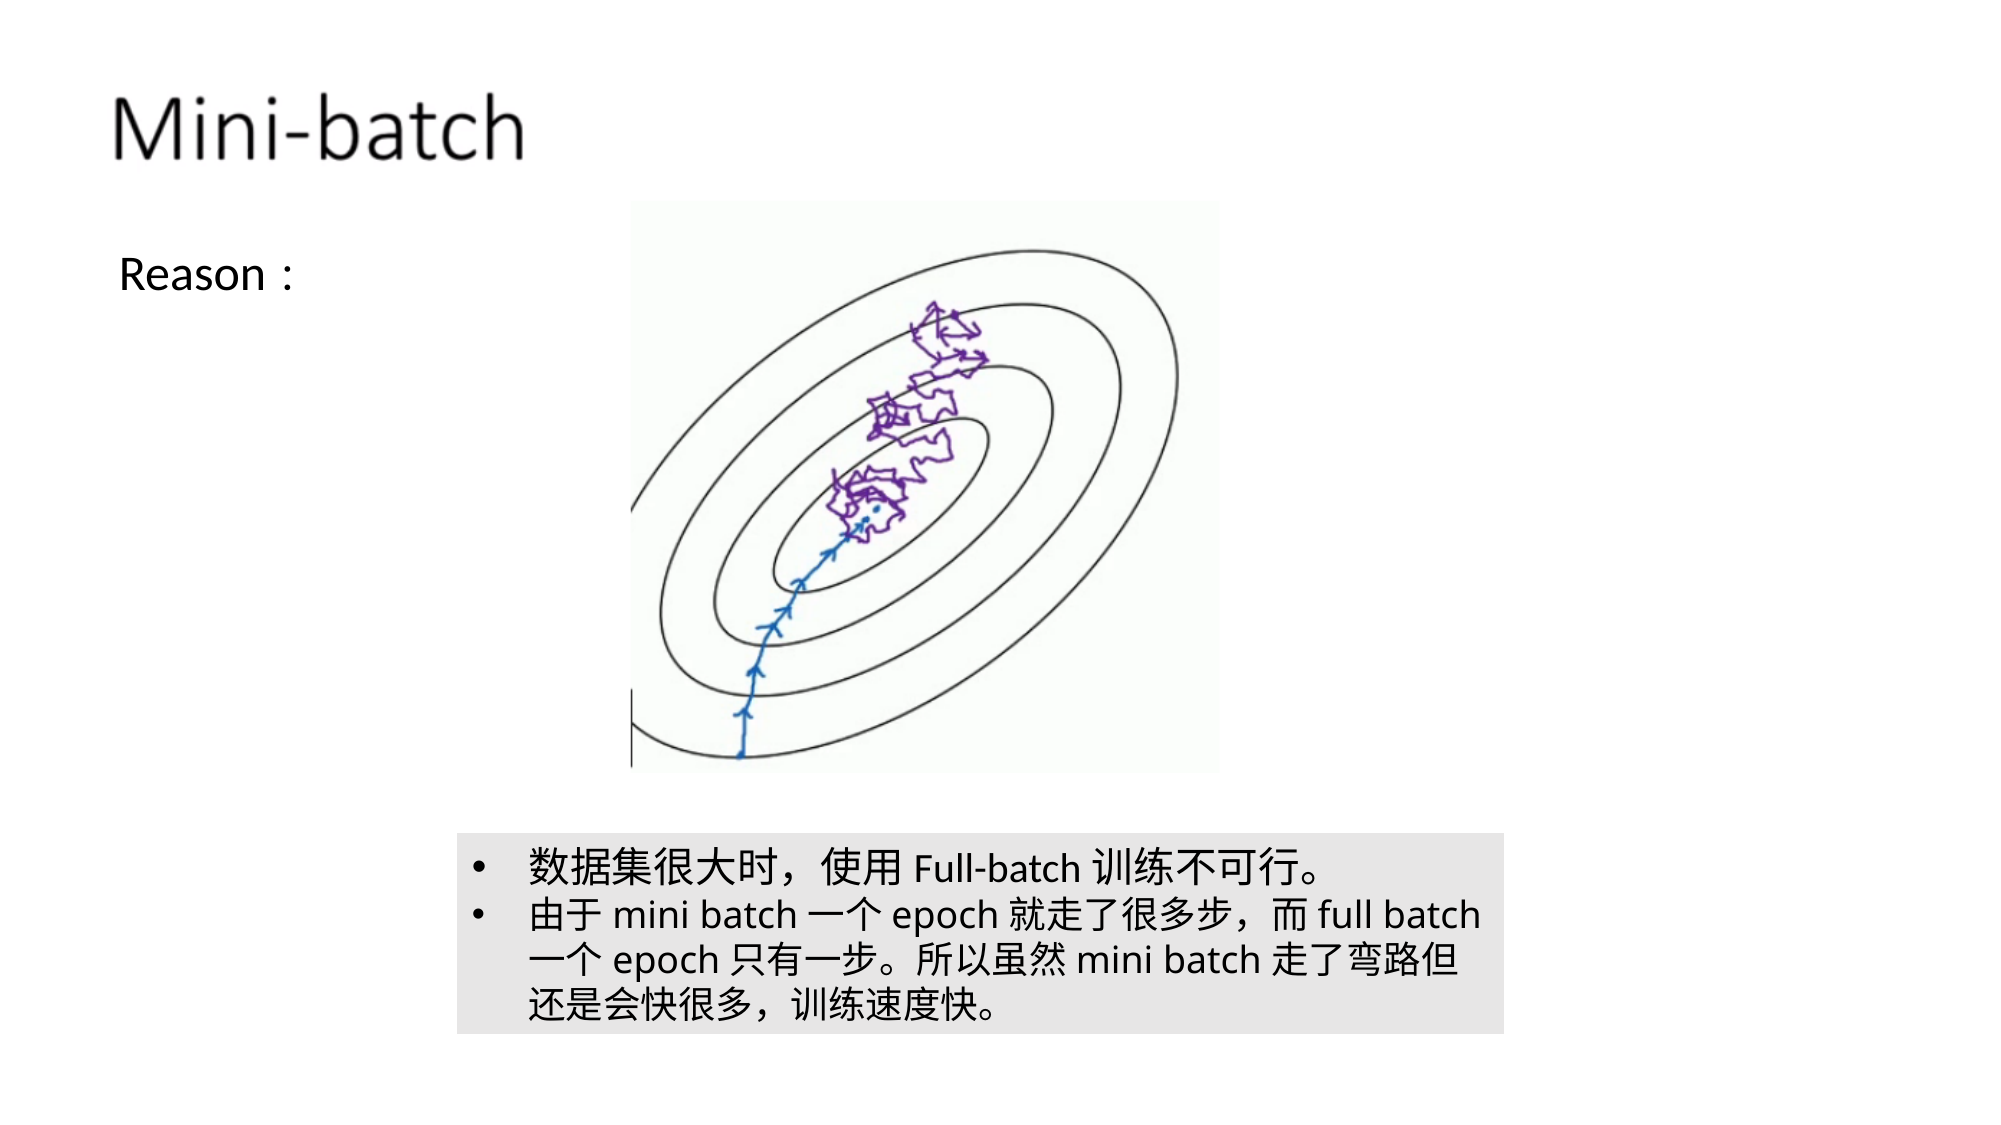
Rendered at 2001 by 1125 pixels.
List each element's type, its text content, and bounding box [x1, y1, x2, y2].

picture [104, 73, 556, 184]
text_box 数据集很大时，使用Full-batch训练不可行。 由于mini batch一个epoch就走了很多步，而full batch一个epoch只有一步。所以虽然mini batch走了弯路但还是会快很多，训练速度快。 [457, 833, 1504, 1034]
text_box Reason： [104, 233, 516, 308]
picture [516, 197, 1277, 773]
